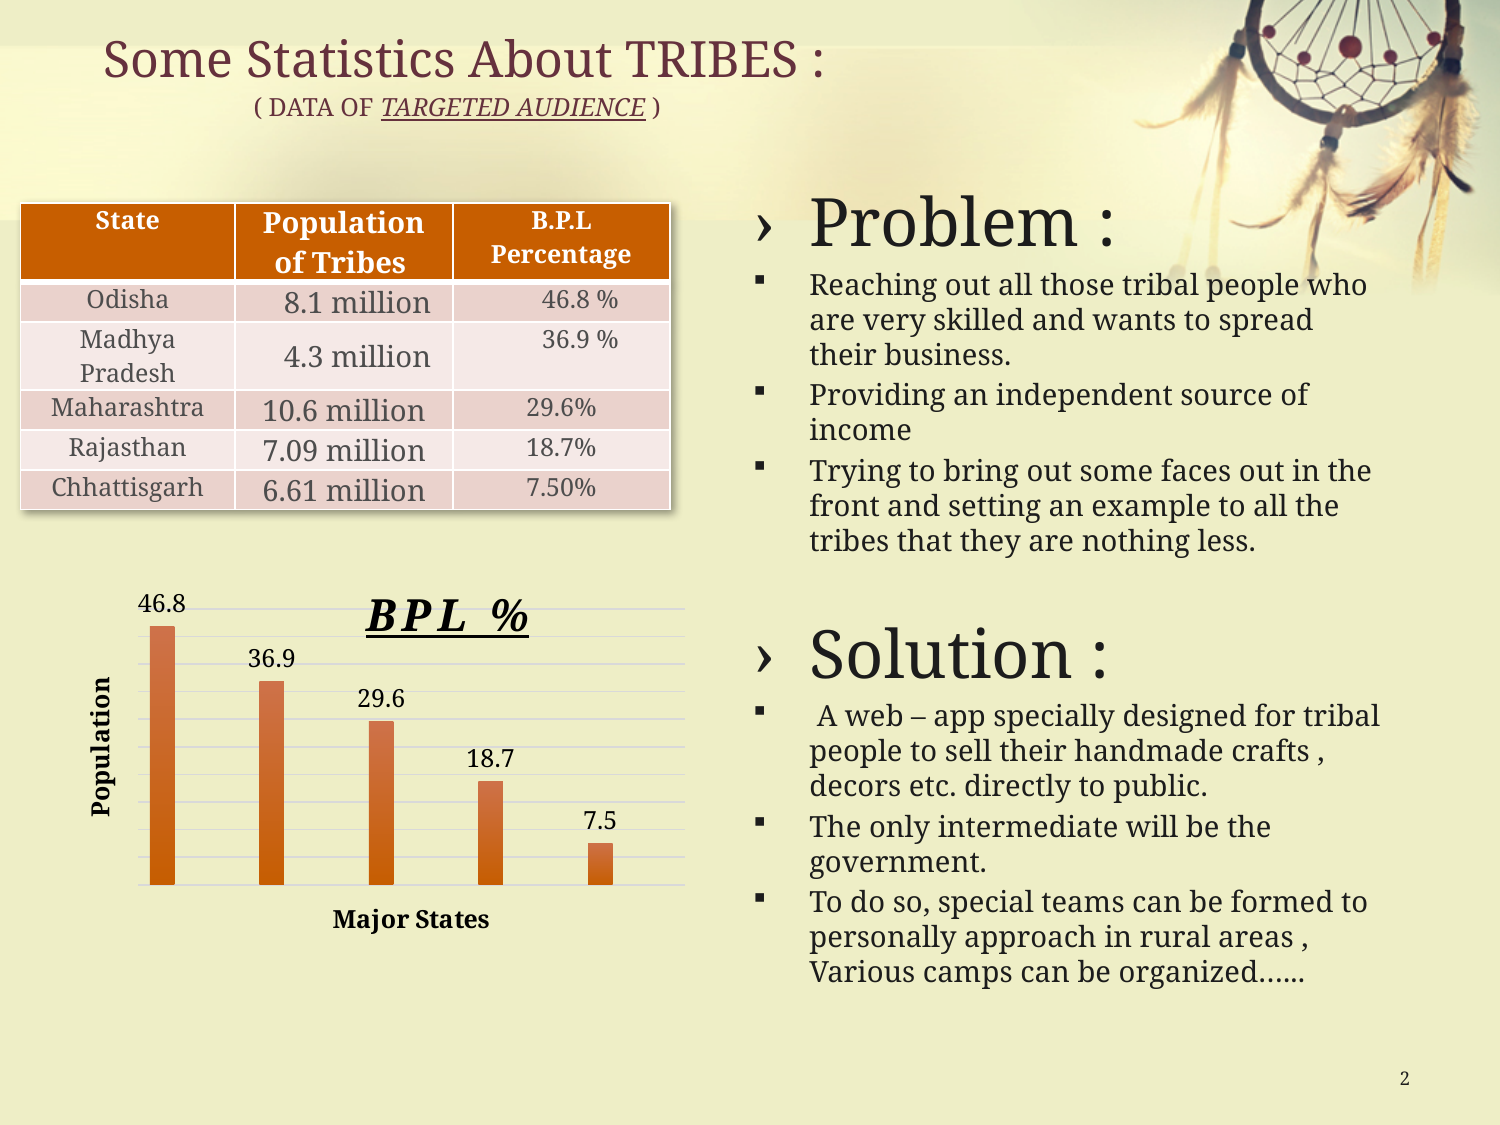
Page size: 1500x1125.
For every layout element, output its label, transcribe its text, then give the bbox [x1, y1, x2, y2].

table_cell 8.1 million [236, 285, 452, 321]
table_cell Odisha [21, 285, 234, 321]
table_cell 7.09 million [236, 431, 452, 469]
chart [48, 496, 699, 969]
table_header Population of Tribes [236, 204, 452, 279]
table_cell 10.6 million [236, 391, 452, 429]
table_cell Madhya Pradesh [21, 323, 234, 389]
table_cell 6.61 million [236, 471, 452, 496]
slide_number 2 [1074, 1058, 1425, 1115]
table_header B.P.L Percentage [454, 204, 669, 279]
title Some Statistics About TRIBES : ( DATA OF TARGETED AUDIENCE ) [88, 6, 904, 130]
table_cell 29.6% [454, 391, 669, 429]
list Problem : Reaching out all those tribal people who are very skilled and wants to spread their business. Providing an independent source of income Trying to bring out some faces out in the front and setting an example to all the tribes that they are nothing less. Solution : A web – app specially designed for tribal people to sell their handmade crafts , decors etc. directly to public. The only intermediate will be the government. To do so, special teams can be formed to personally approach in rural areas , Various camps can be organized…... [738, 172, 1398, 962]
table_cell Rajasthan [21, 431, 234, 469]
table_header State [21, 204, 234, 279]
table_cell 46.8 % [454, 285, 669, 321]
table_cell 7.50% [454, 471, 669, 496]
table_cell Chhattisgarh [21, 471, 234, 509]
picture [0, 0, 1500, 1125]
table_cell 36.9 % [454, 323, 669, 389]
table_cell Maharashtra [21, 391, 234, 429]
table_cell 18.7% [454, 431, 669, 469]
table_cell 4.3 million [236, 323, 452, 389]
